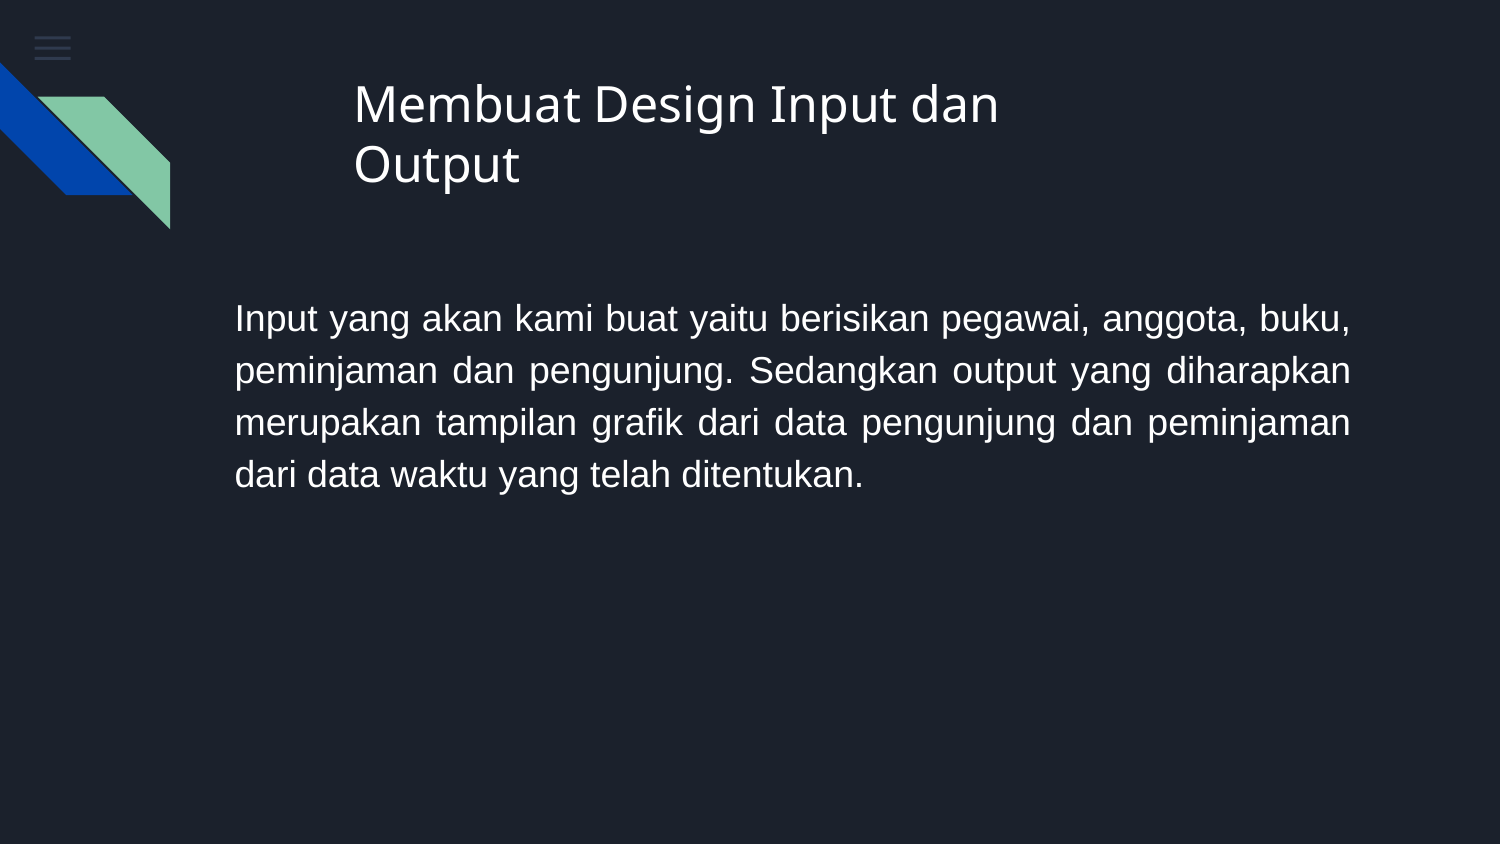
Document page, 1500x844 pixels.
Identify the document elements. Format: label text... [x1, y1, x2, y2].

list Input yang akan kami buat yaitu berisikan pegawai, anggota, buku, peminjaman dan pengunjung. Sedangkan output yang diharapkan merupakan tampilan grafik dari data pengunjung dan peminjaman dari data waktu yang telah ditentukan. [219, 272, 1367, 783]
title Membuat Design Input dan Output [338, 57, 1162, 208]
